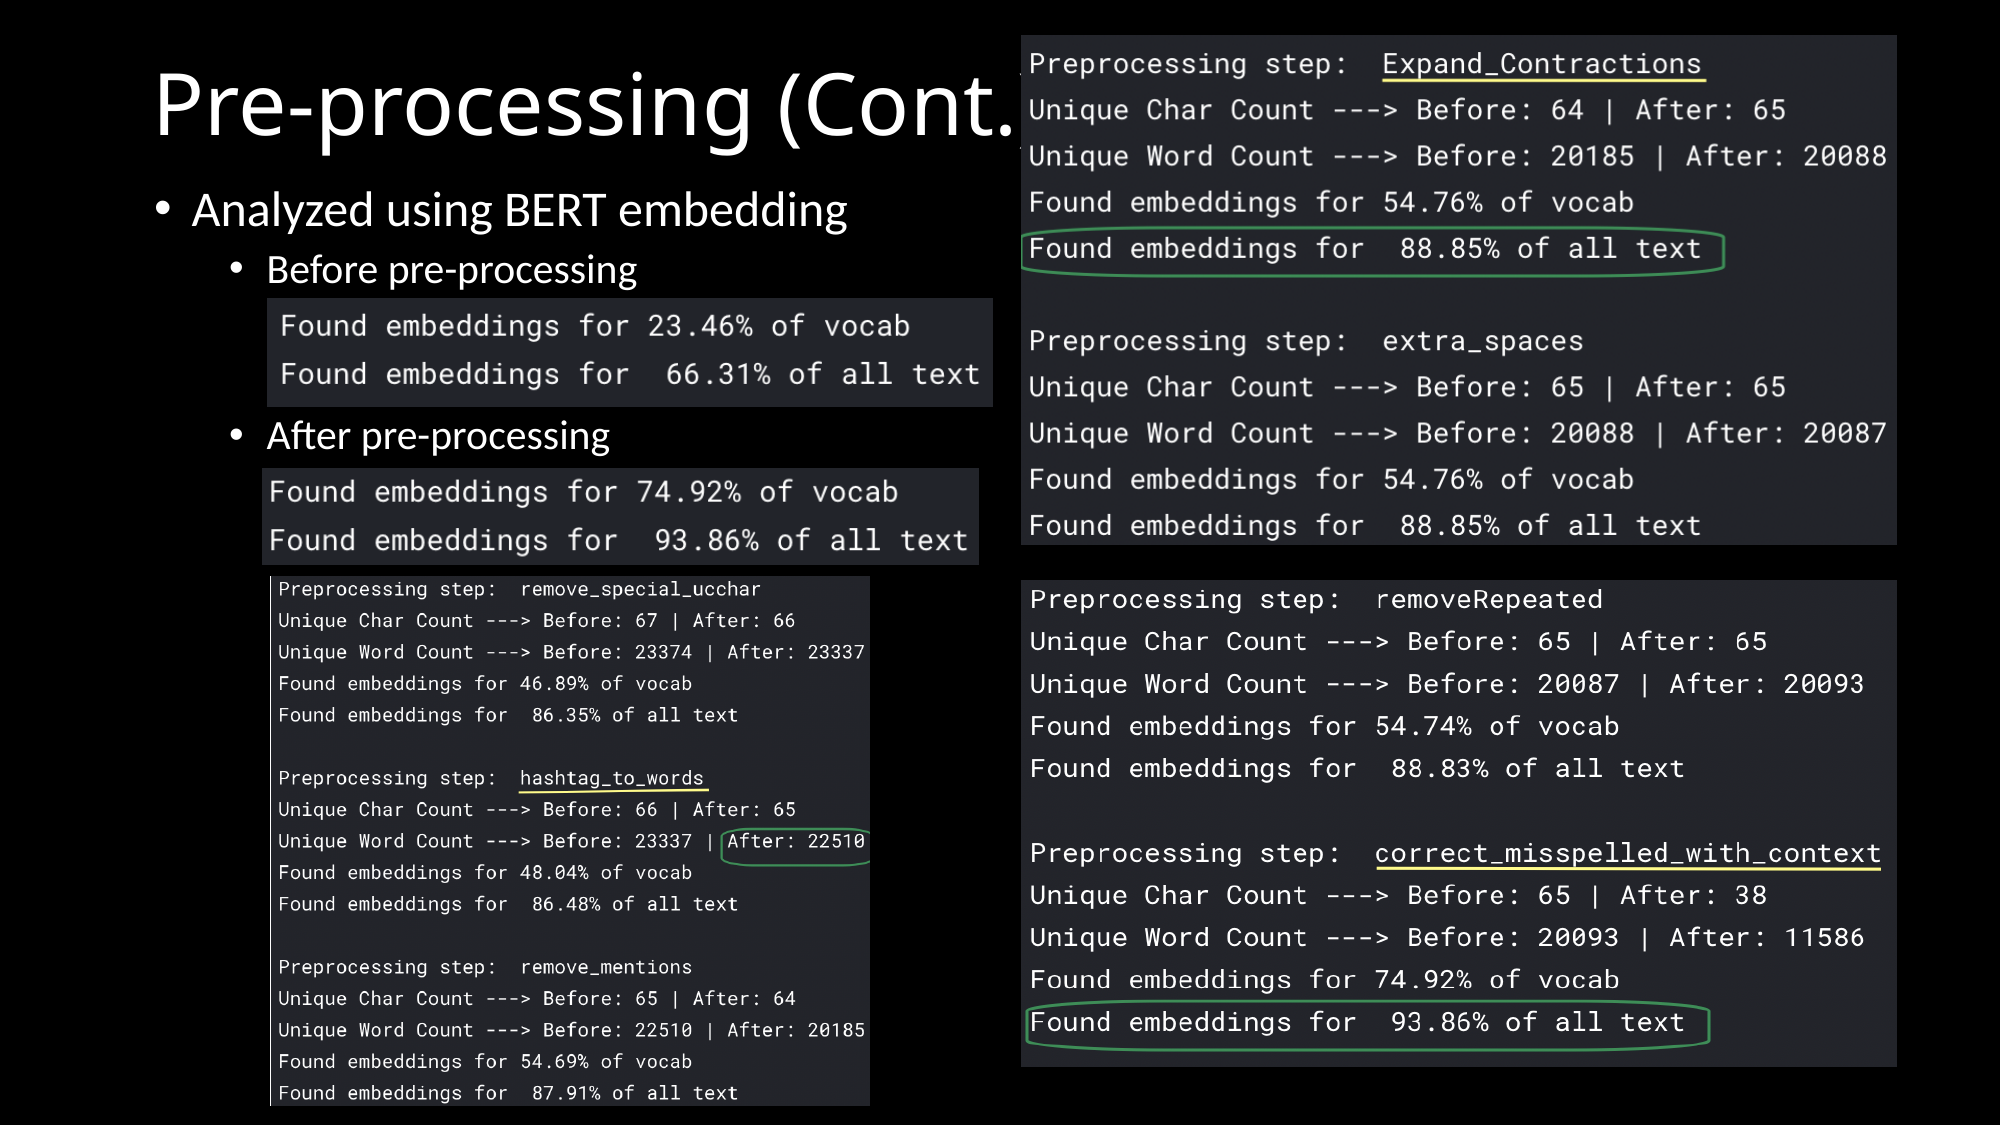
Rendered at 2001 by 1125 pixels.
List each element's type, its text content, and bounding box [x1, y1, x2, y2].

picture [267, 298, 993, 407]
text_box Analyzed using BERT embedding Before pre-processing After pre-processing [64, 105, 1894, 998]
picture [1021, 580, 1897, 1067]
picture [262, 468, 979, 565]
title Pre-processing (Cont.) [137, 53, 1021, 105]
picture [270, 576, 870, 1106]
picture [1021, 35, 1897, 545]
